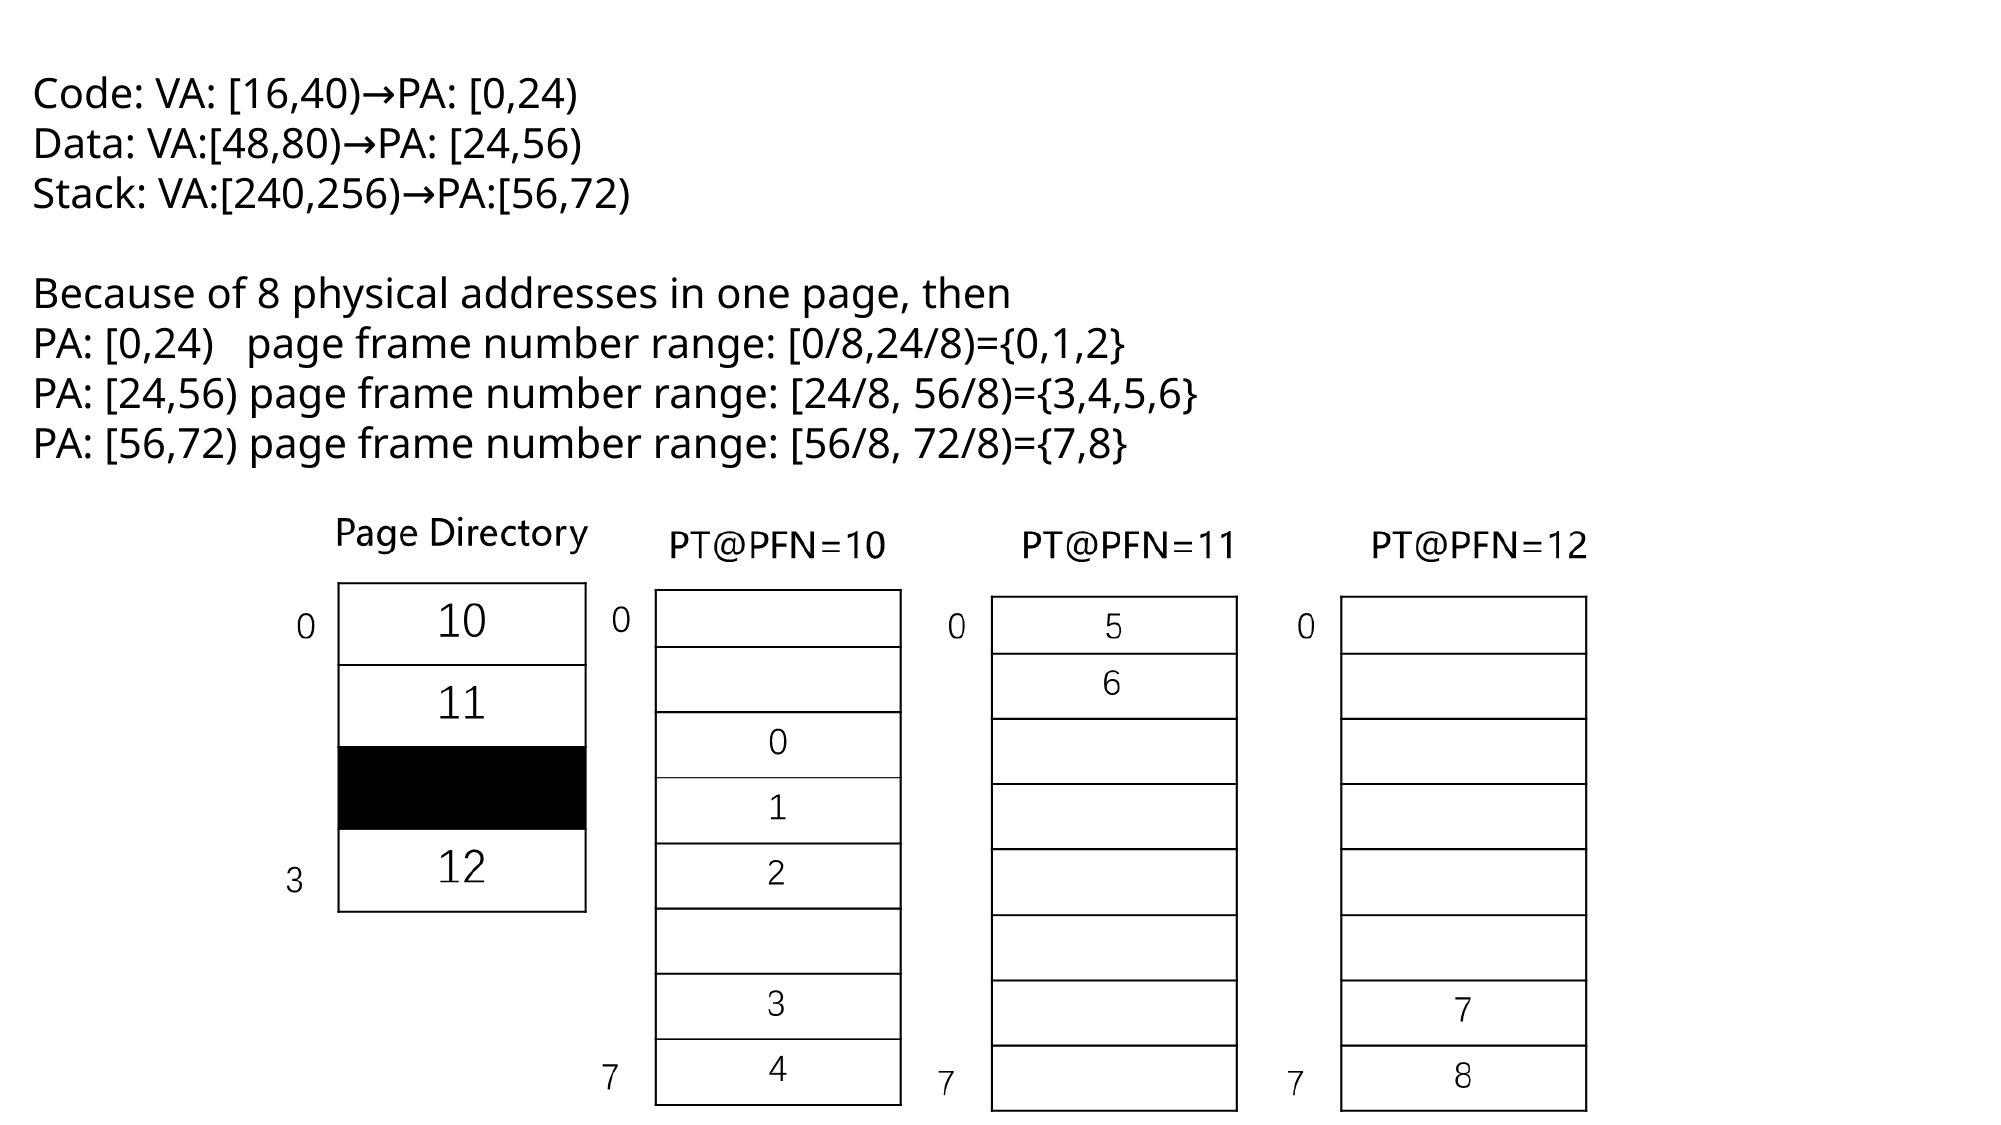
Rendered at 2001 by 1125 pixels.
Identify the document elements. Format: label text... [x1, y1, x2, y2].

text_box Code: VA: [16,40)→PA: [0,24) Data: VA:[48,80)→PA: [24,56) Stack: VA:[240,256)→PA:[56,72) Because of 8 physical addresses in one page, then PA: [0,24) page frame number range: [0/8,24/8)={0,1,2} PA: [24,56) page frame number range: [24/8, 56/8)={3,4,5,6} PA: [56,72) page frame number range: [56/8, 72/8)={7,8} [17, 59, 1214, 625]
picture [263, 499, 1609, 1125]
